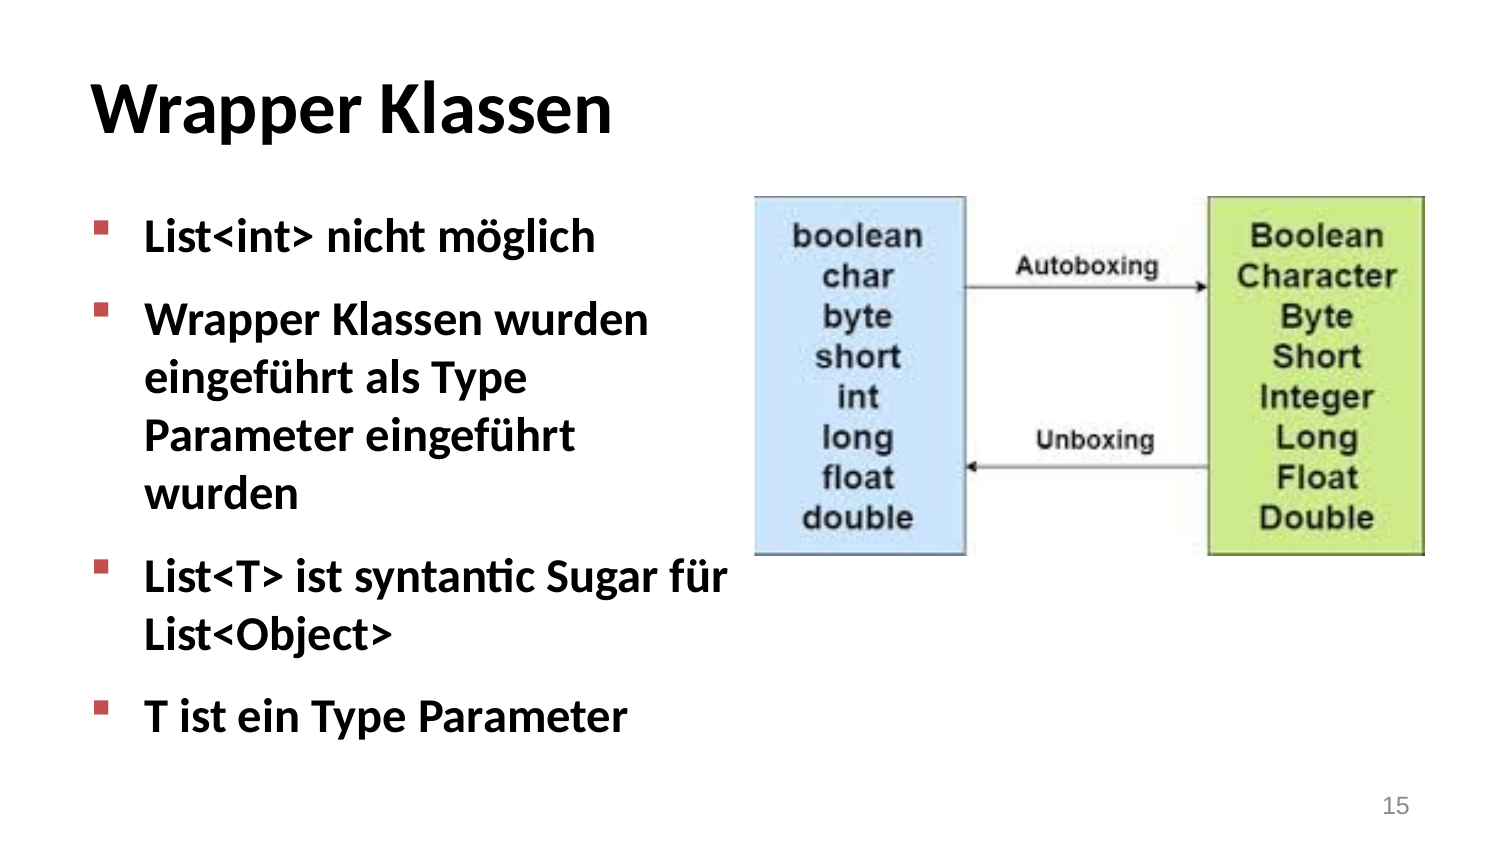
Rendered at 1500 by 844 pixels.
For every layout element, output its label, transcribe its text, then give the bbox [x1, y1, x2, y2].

picture [754, 196, 1426, 556]
list List<int> nicht möglich Wrapper Klassen wurden eingeführt als Type Parameter eingeführt wurden List<T> ist syntantic Sugar für List<Object> T ist ein Type Parameter [75, 196, 746, 754]
slide_number 15 [1074, 782, 1425, 827]
title Wrapper Klassen [75, 33, 1425, 175]
